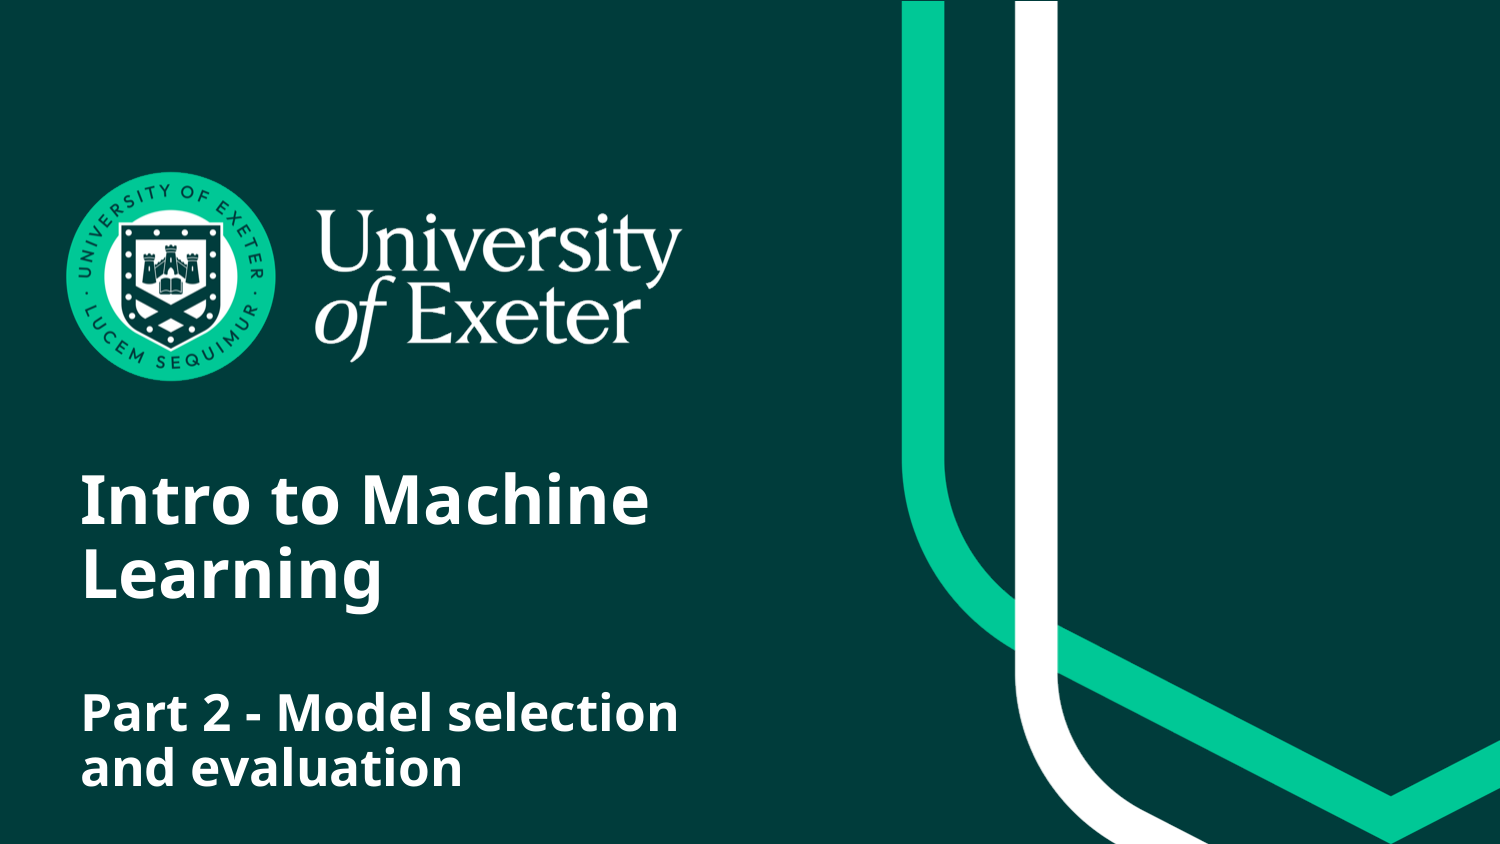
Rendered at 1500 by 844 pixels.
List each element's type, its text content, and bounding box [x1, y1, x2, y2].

title Intro to Machine Learning Part 2 - Model selection and evaluation [65, 458, 883, 665]
picture [35, 53, 714, 500]
picture [862, 1, 1500, 844]
